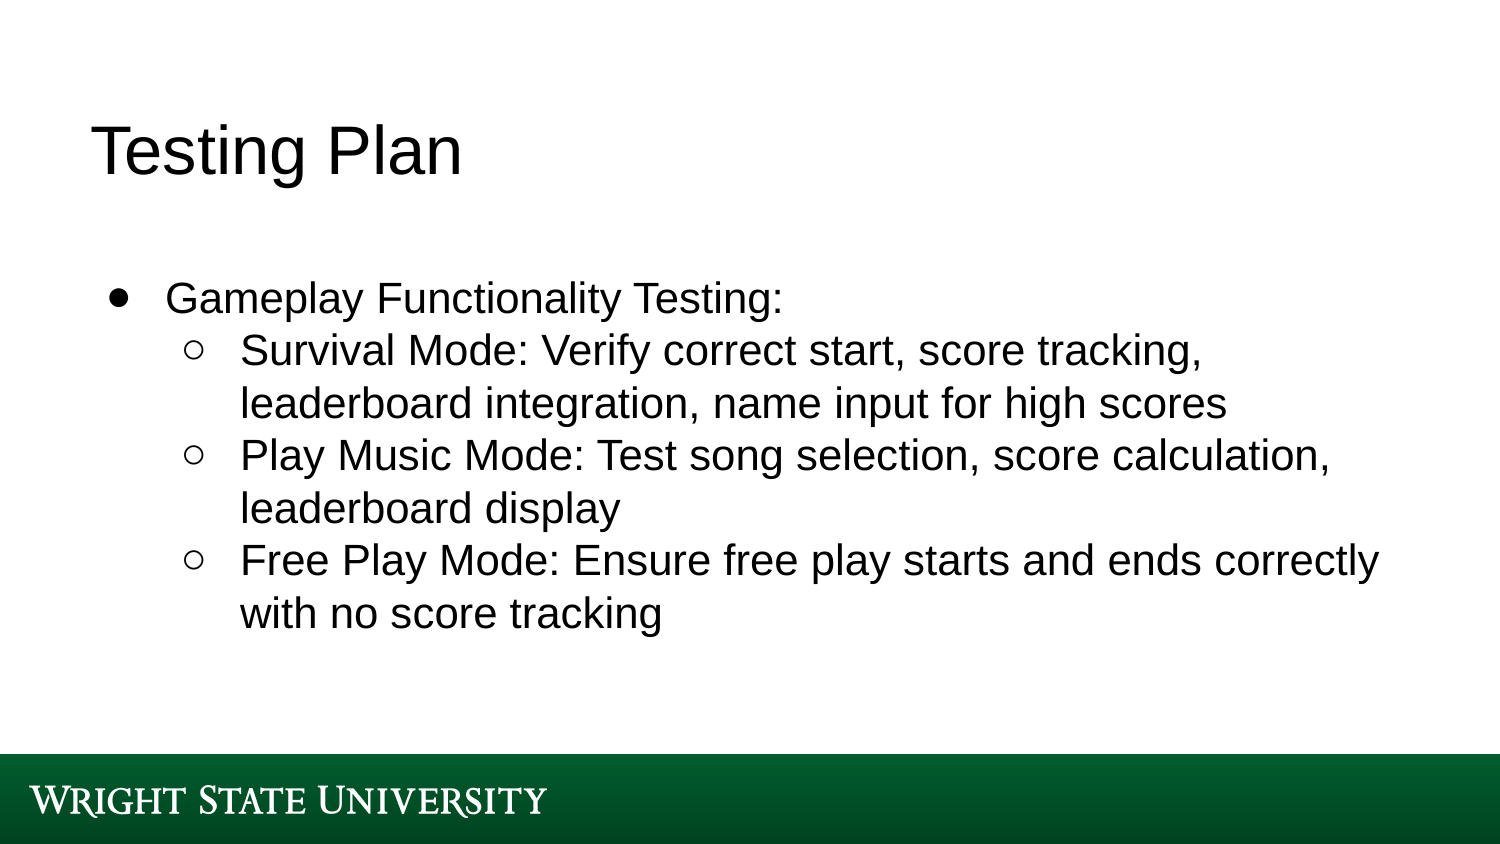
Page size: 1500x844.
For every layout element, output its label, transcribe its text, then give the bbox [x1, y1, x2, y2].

title Testing Plan [75, 98, 1425, 240]
picture [29, 785, 547, 818]
list Gameplay Functionality Testing: Survival Mode: Verify correct start, score tracking, leaderboard integration, name input for high scores Play Music Mode: Test song selection, score calculation, leaderboard display Free Play Mode: Ensure free play starts and ends correctly with no score tracking [75, 261, 1425, 719]
